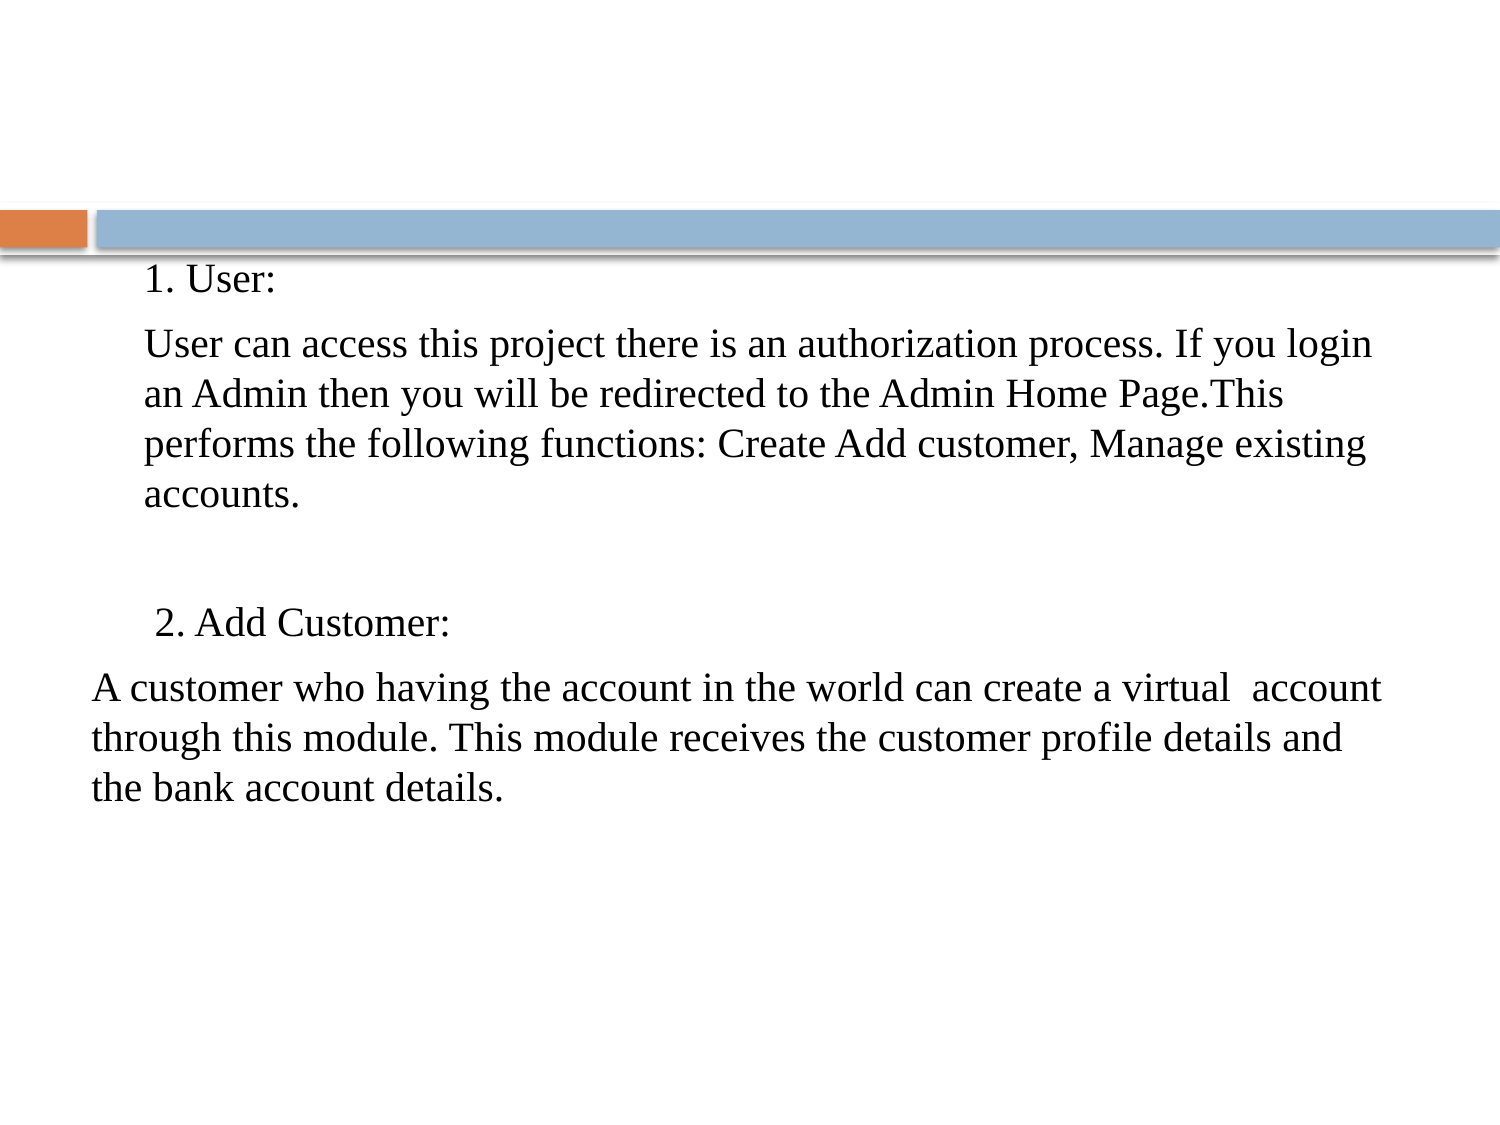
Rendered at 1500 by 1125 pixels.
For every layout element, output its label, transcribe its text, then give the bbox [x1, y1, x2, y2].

list 1. User: User can access this project there is an authorization process. If you login an Admin then you will be redirected to the Admin Home Page.This performs the following functions: Create Add customer, Manage existing accounts. 2. Add Customer: A customer who having the account in the world can create a virtual account through this module. This module receives the customer profile details and the bank account details. [76, 243, 1413, 972]
